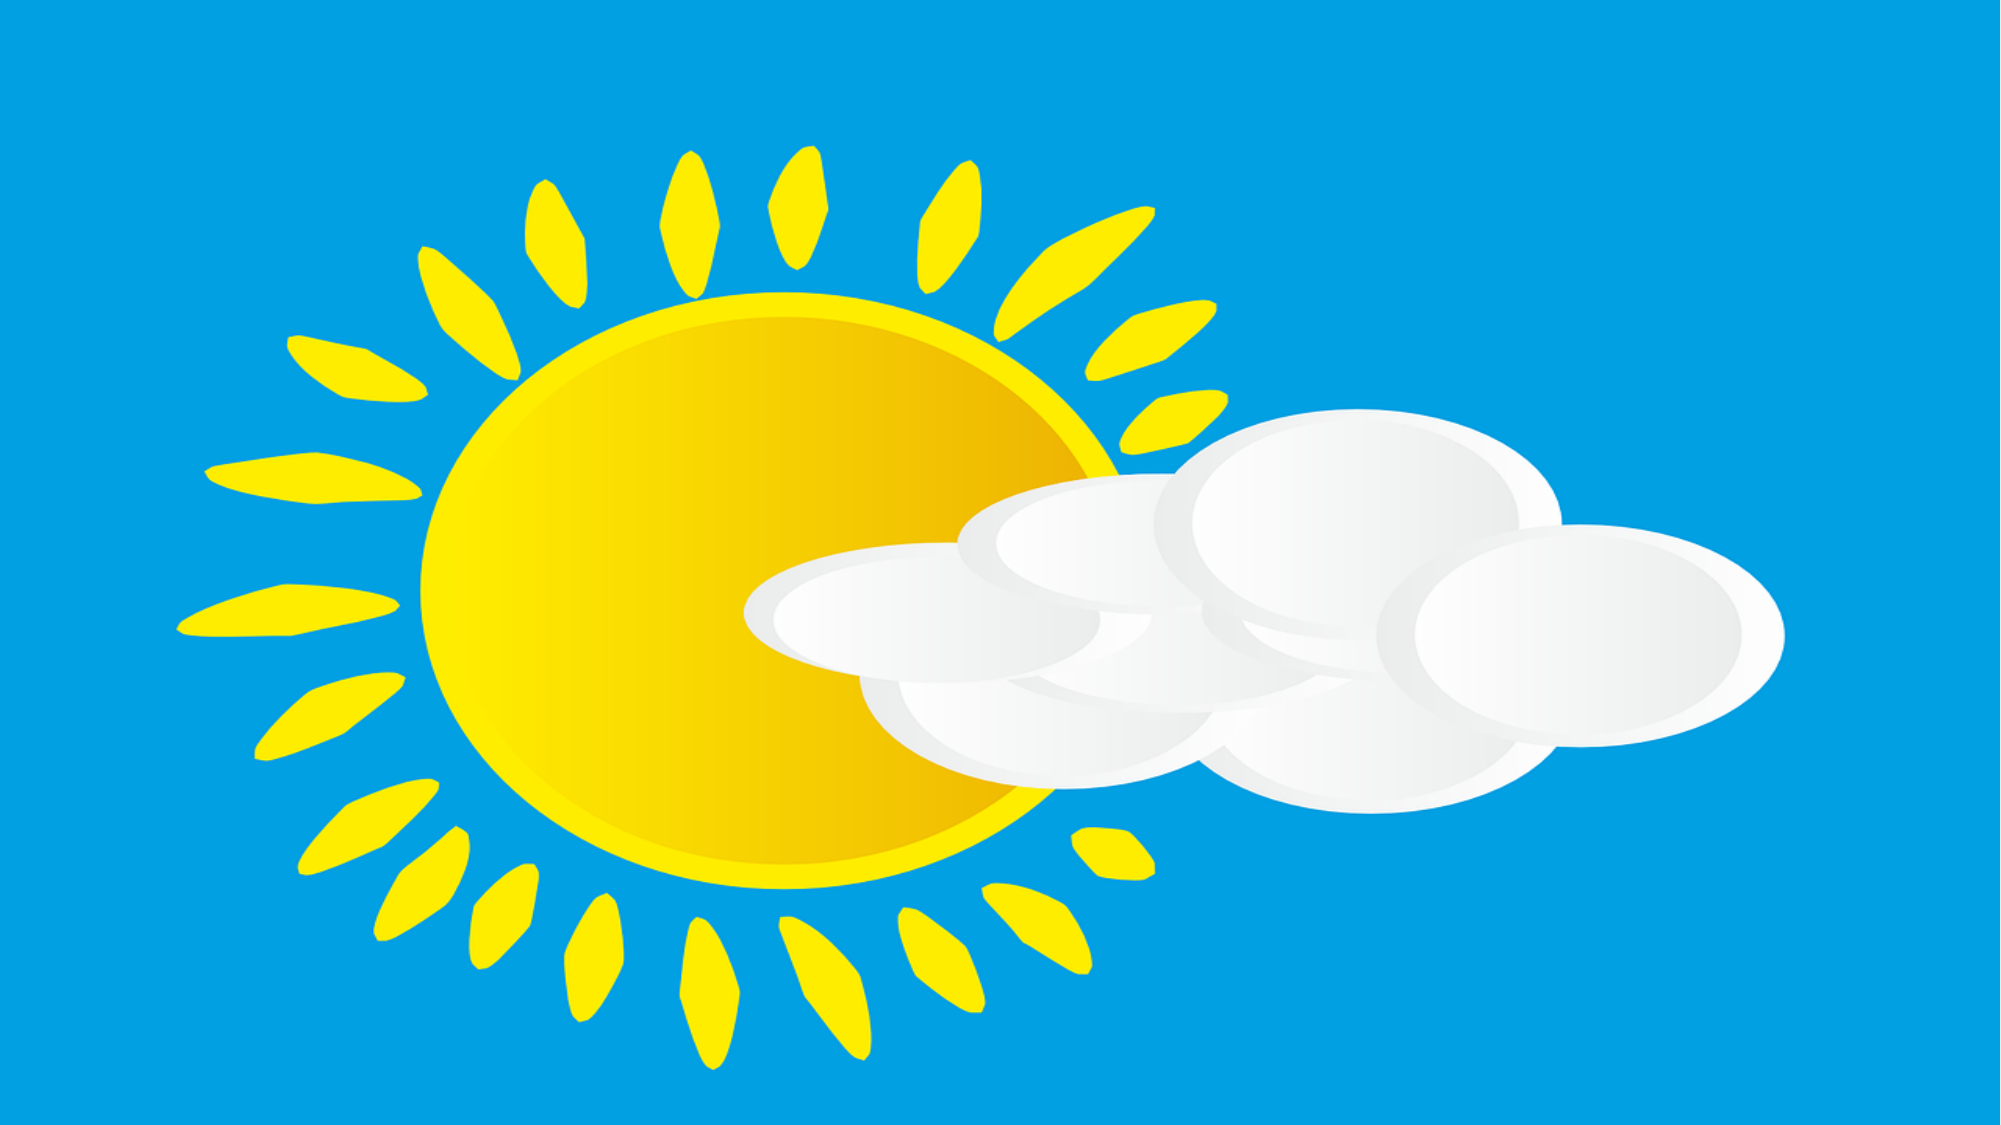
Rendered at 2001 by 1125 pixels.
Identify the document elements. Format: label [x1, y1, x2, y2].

picture [1119, 389, 1229, 456]
picture [778, 916, 873, 1061]
picture [524, 180, 588, 309]
picture [287, 335, 428, 403]
picture [563, 893, 626, 1022]
picture [917, 160, 982, 294]
picture [468, 863, 540, 970]
picture [296, 779, 439, 876]
picture [417, 245, 522, 381]
picture [993, 205, 1155, 342]
picture [254, 671, 405, 762]
picture [897, 907, 987, 1014]
picture [176, 583, 399, 637]
picture [981, 882, 1093, 975]
picture [420, 150, 1785, 889]
picture [1084, 299, 1218, 381]
picture [205, 452, 422, 505]
picture [679, 918, 741, 1070]
picture [767, 146, 829, 270]
picture [1070, 827, 1155, 881]
picture [373, 826, 471, 942]
